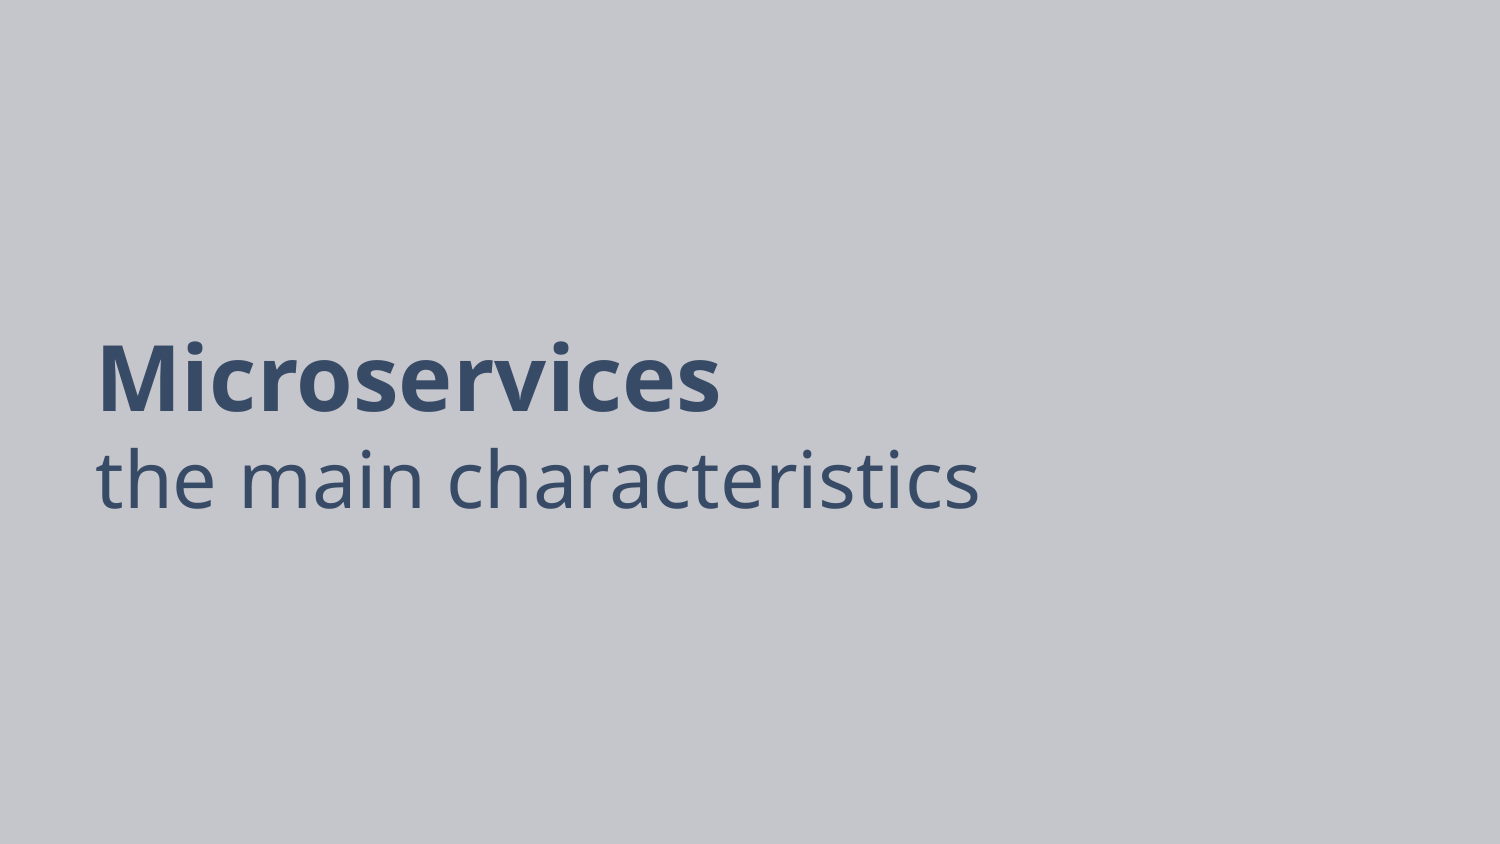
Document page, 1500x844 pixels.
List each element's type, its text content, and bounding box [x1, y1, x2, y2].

title Microservices the main characteristics [80, 86, 1268, 758]
